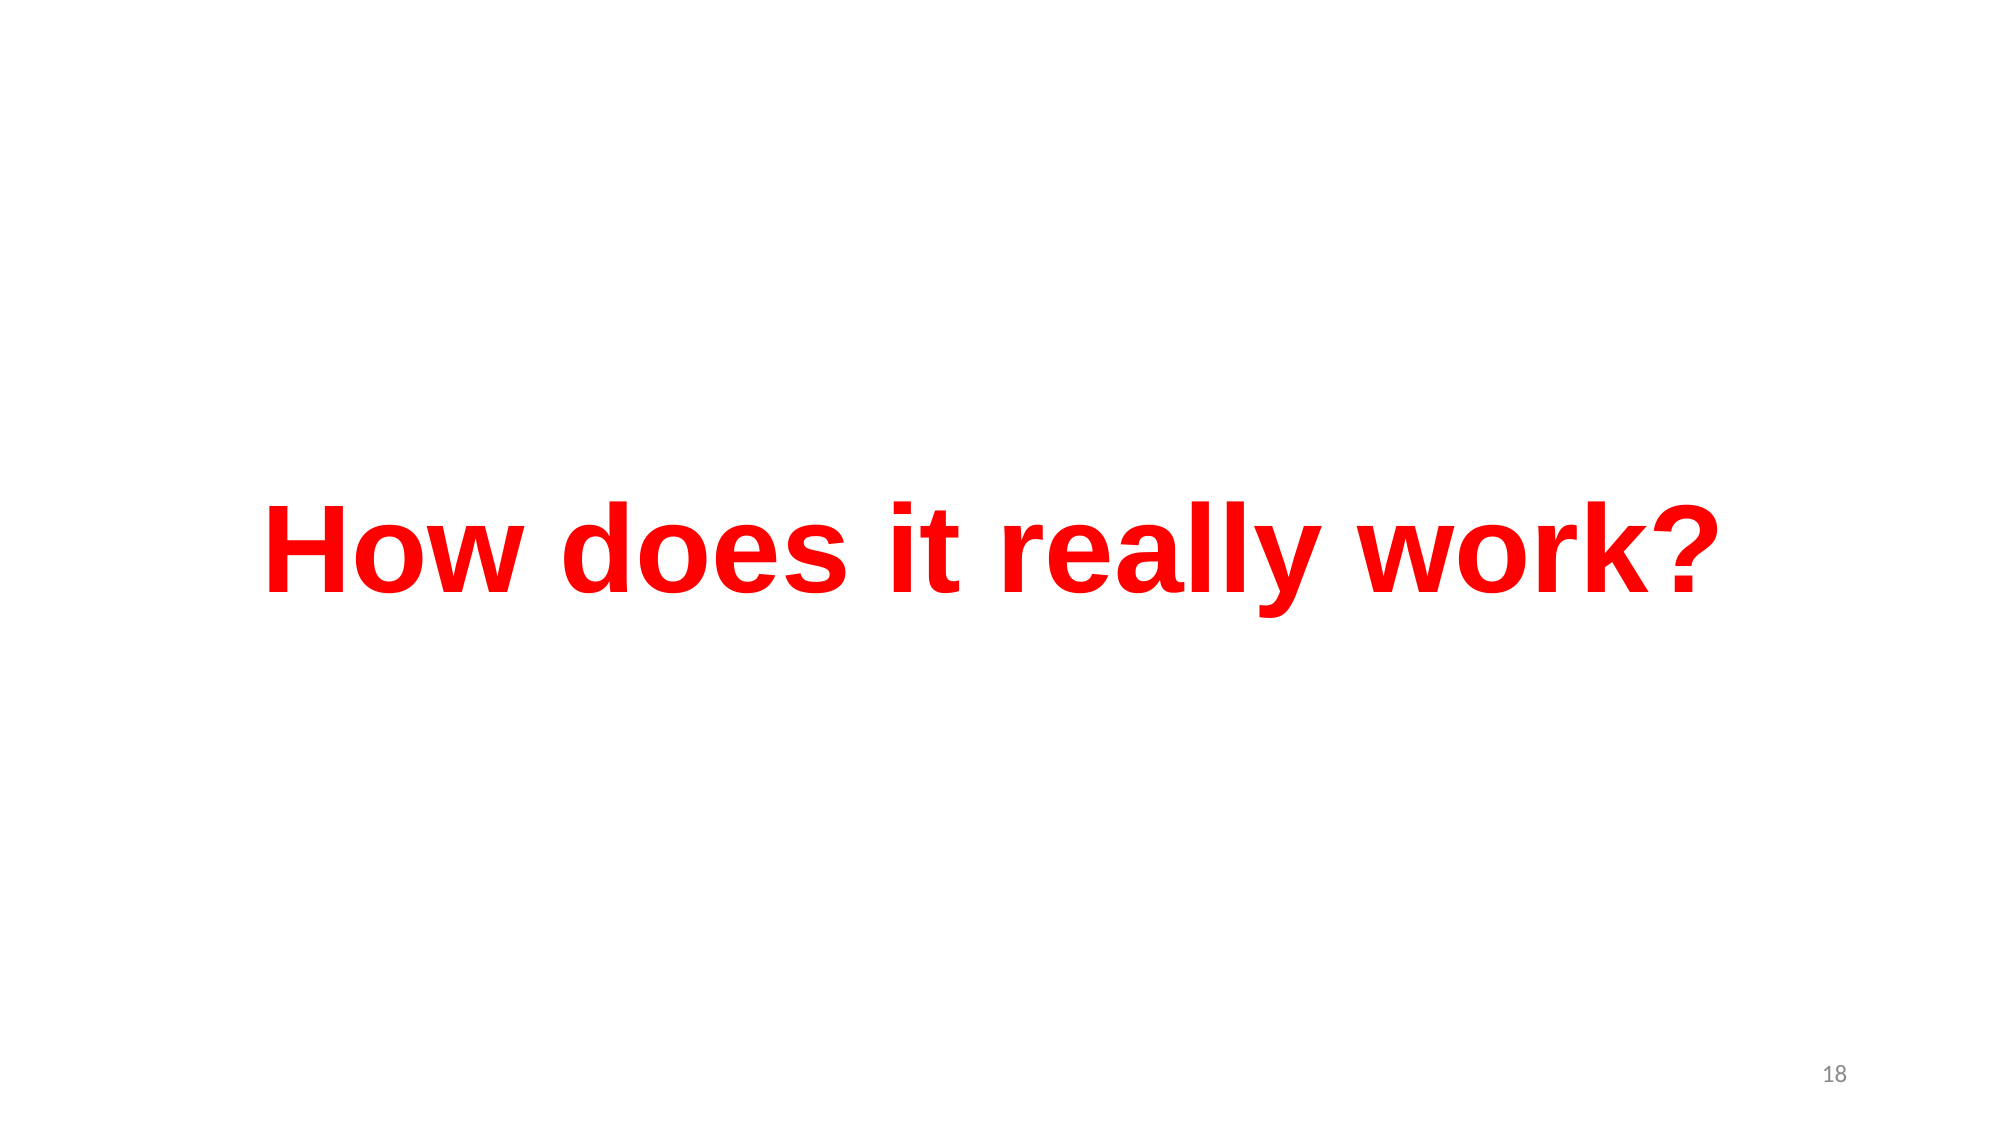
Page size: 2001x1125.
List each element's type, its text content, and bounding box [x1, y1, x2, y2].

slide_number 18 [1412, 1042, 1863, 1103]
title How does it really work? [243, 385, 1744, 777]
